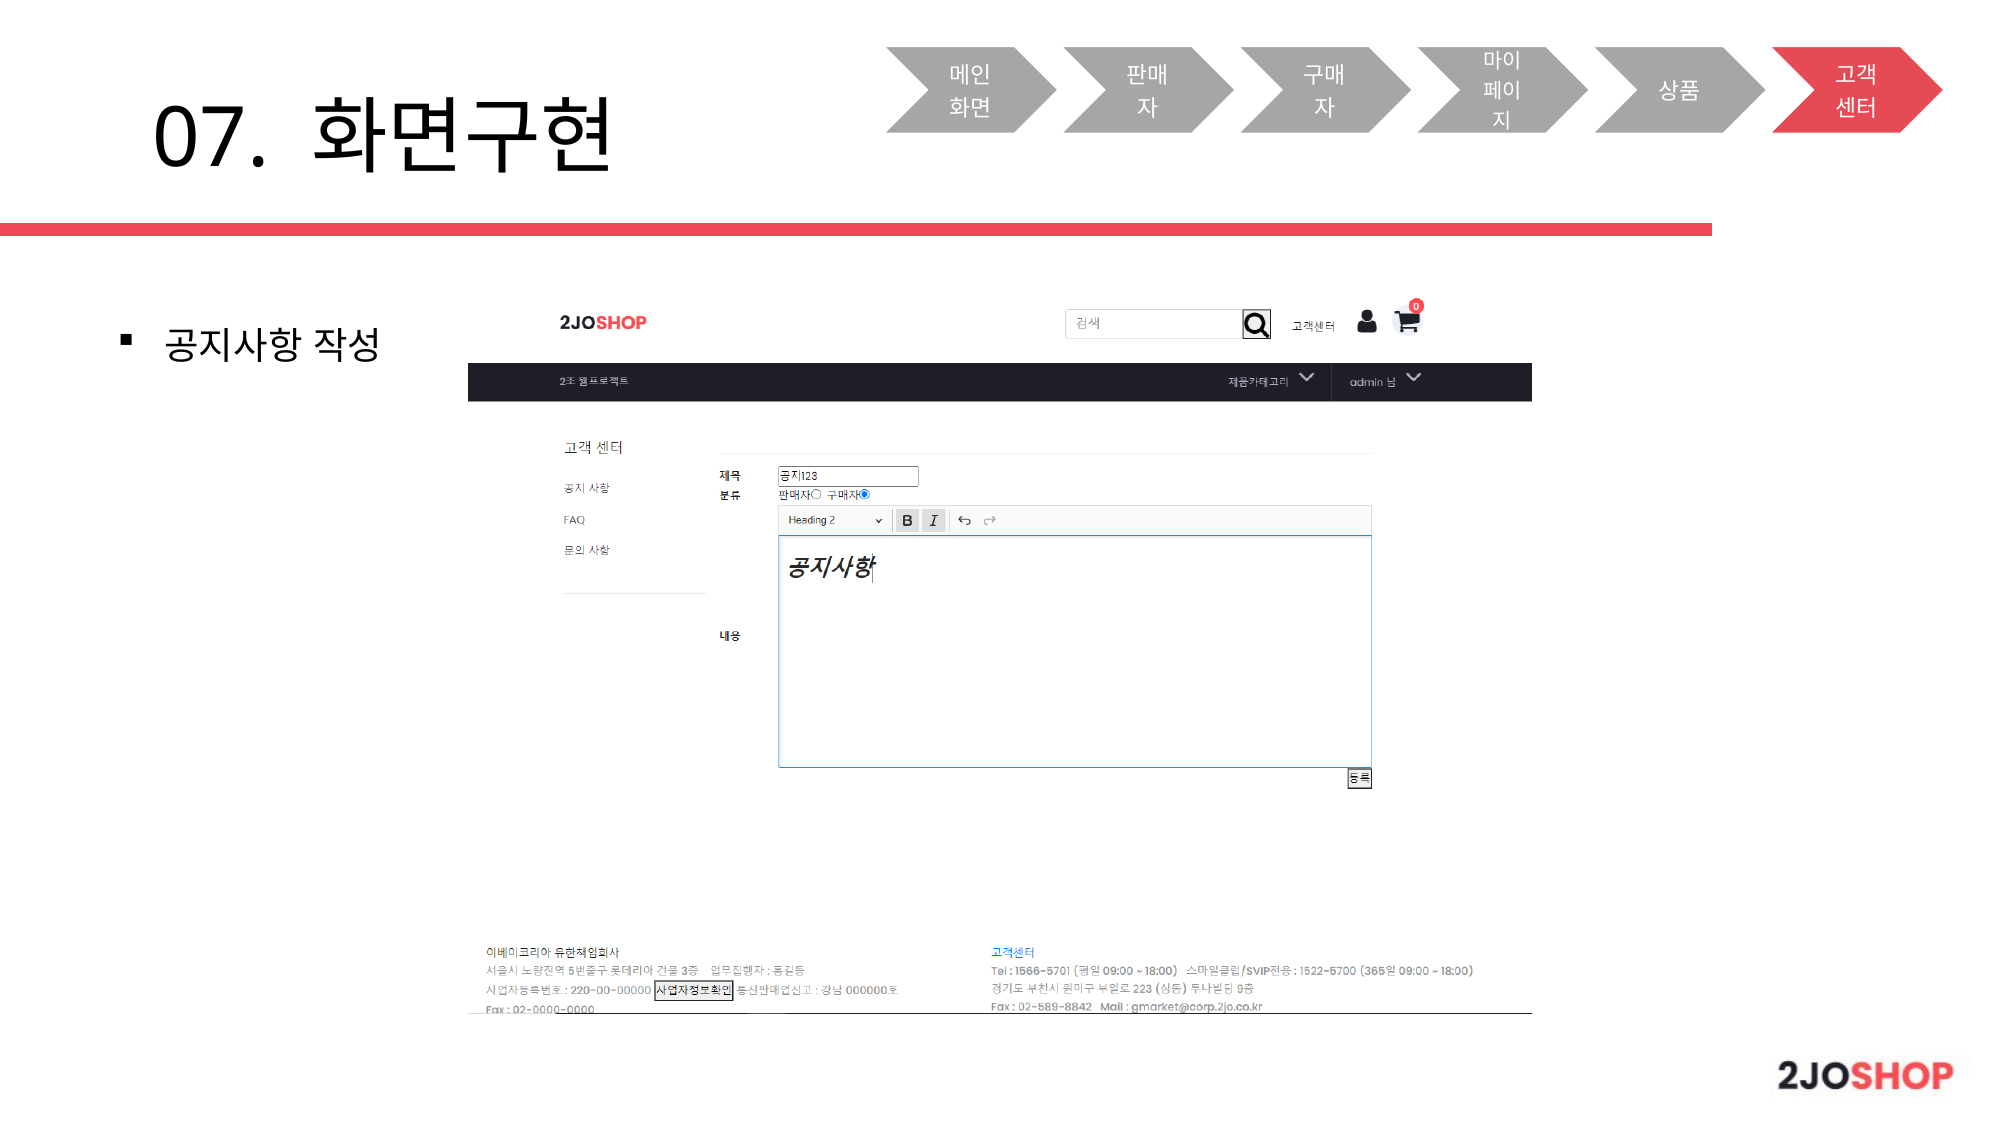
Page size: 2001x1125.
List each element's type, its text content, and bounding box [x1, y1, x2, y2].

text_box 공지사항 작성 [102, 314, 398, 375]
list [468, 289, 1532, 1014]
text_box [882, 45, 1946, 135]
picture [1750, 1036, 1975, 1112]
title 07. 화면구현 [137, 59, 1863, 219]
